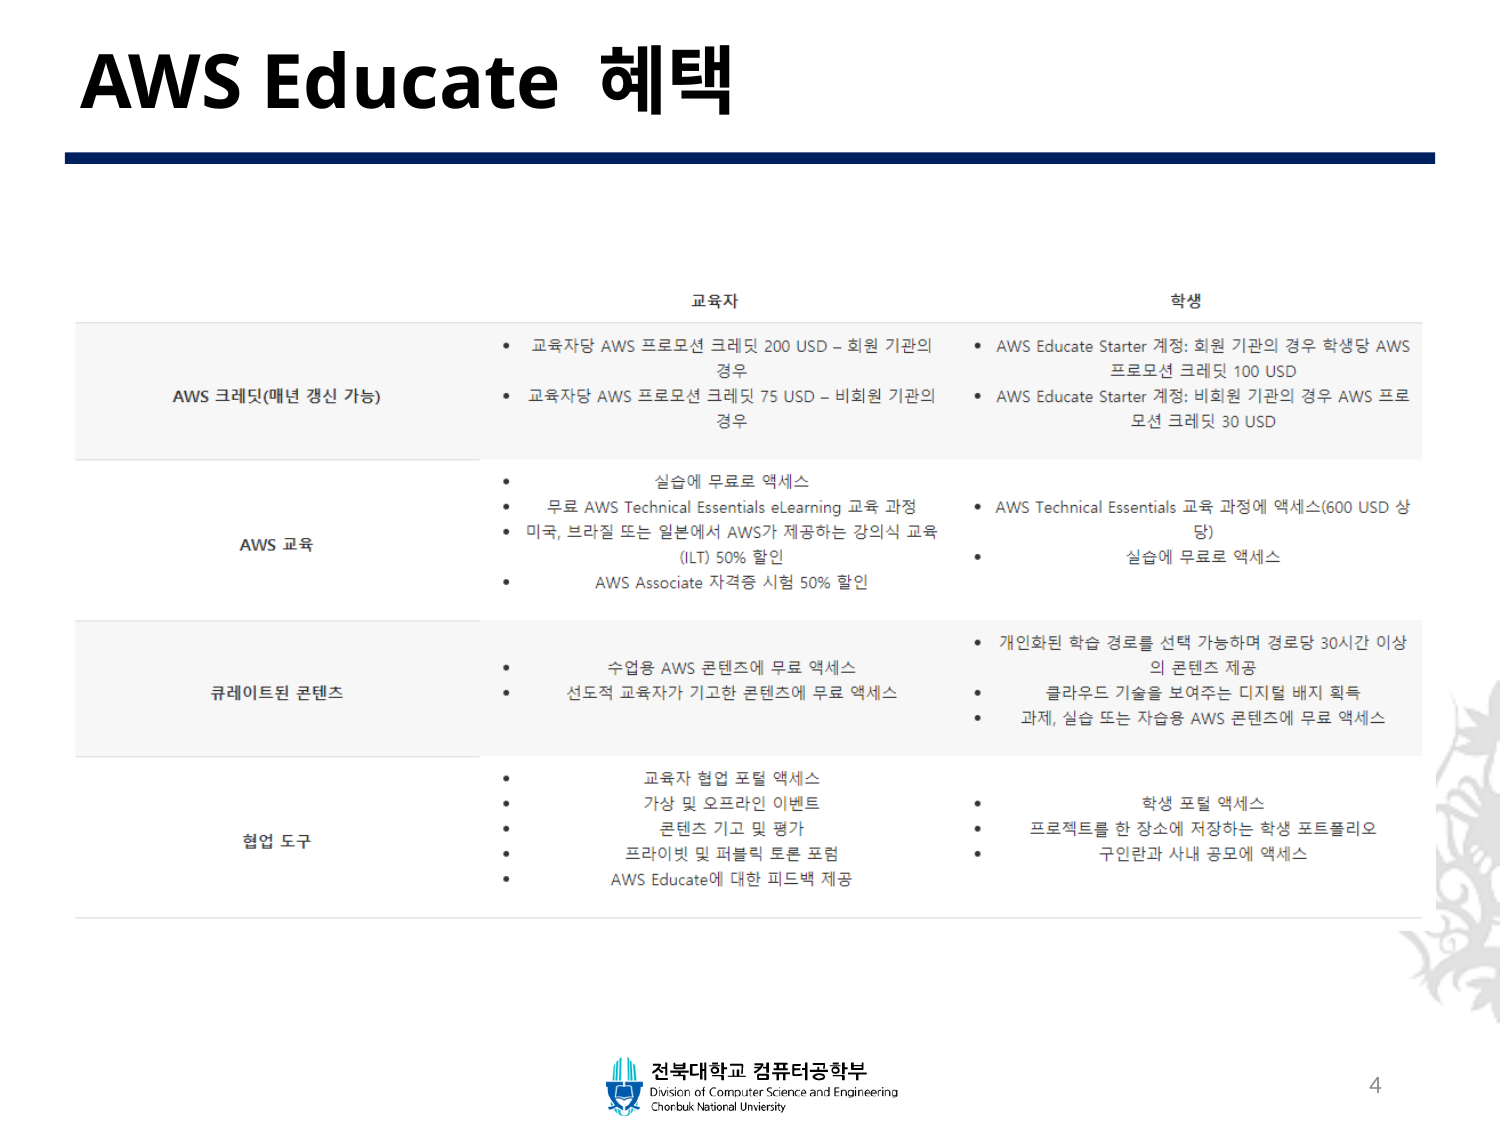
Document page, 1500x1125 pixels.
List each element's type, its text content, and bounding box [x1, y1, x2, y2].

picture [600, 1057, 900, 1116]
slide_number 4 [1059, 1057, 1397, 1111]
title AWS Educate 혜택 [64, 26, 1436, 143]
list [64, 280, 1436, 931]
